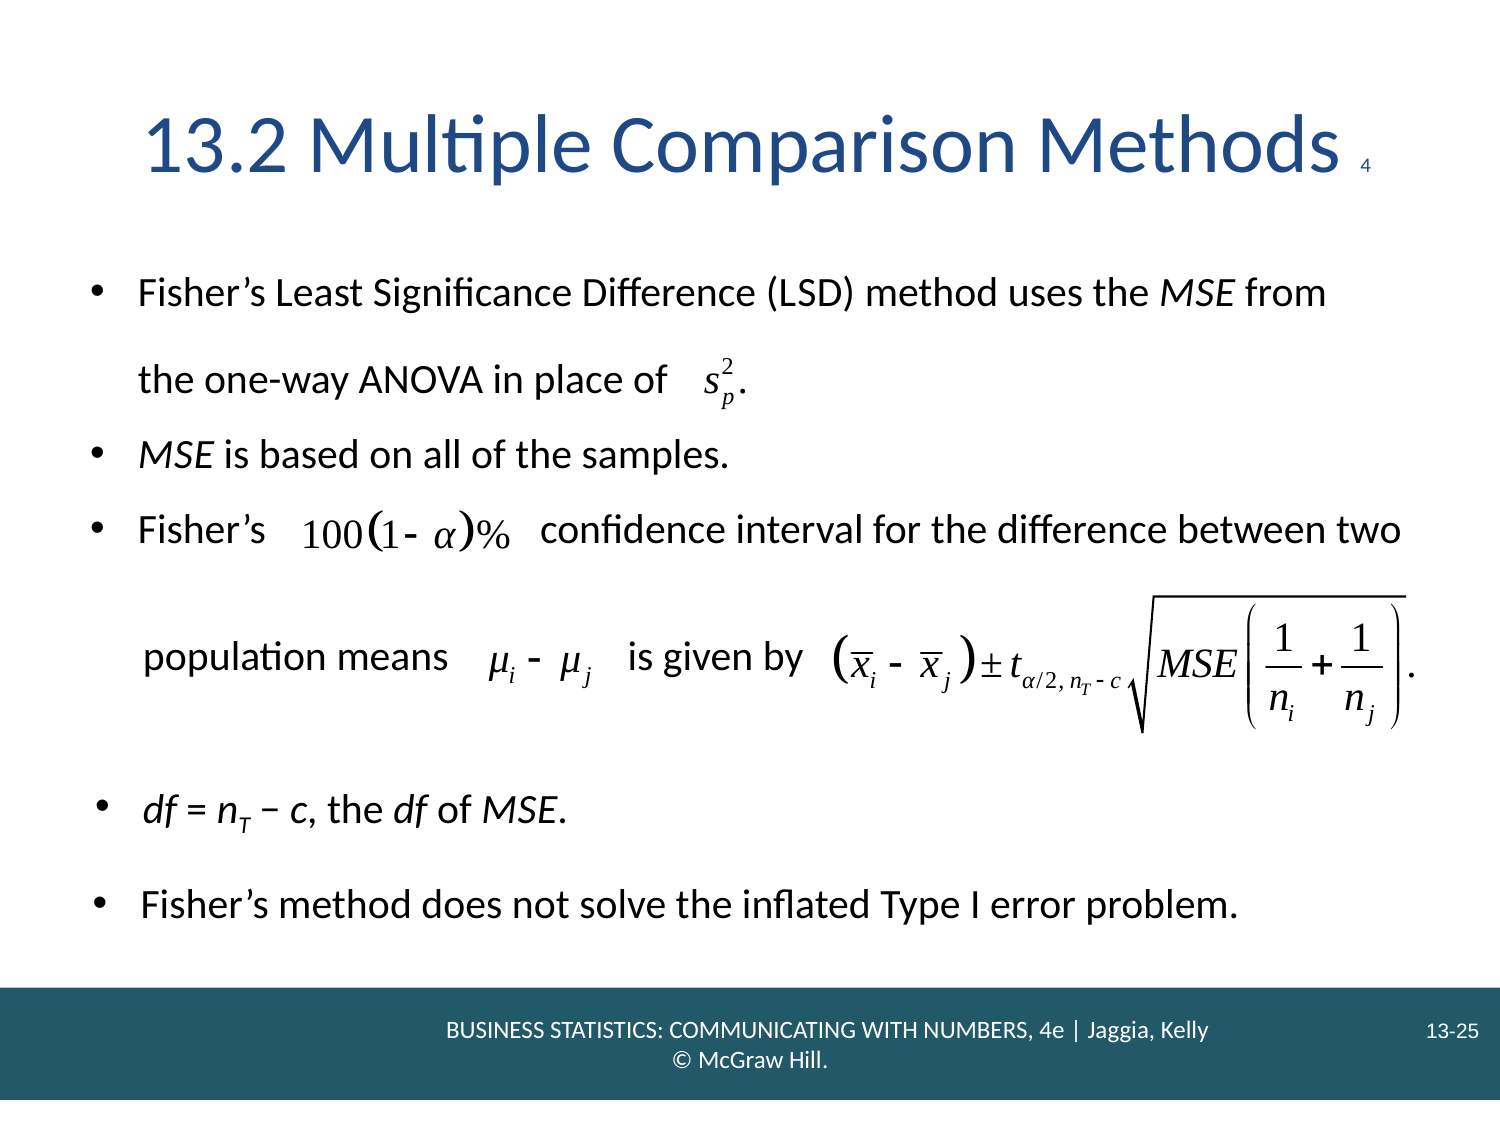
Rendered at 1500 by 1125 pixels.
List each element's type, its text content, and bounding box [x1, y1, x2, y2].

list the one-way ANOVA in place of [75, 350, 688, 411]
list Fisher’s Least Significance Difference (L S D) method uses the M S E from [75, 262, 1438, 337]
list Fisher’s method does not solve the inflated Type I error problem. [77, 874, 1425, 938]
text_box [482, 635, 598, 694]
list df = nT − c, the df of M S E. [79, 774, 605, 844]
title 13.2 Multiple Comparison Methods 4 [75, 45, 1438, 233]
list Fisher’s [75, 500, 291, 566]
list confidence interval for the difference between two [525, 500, 1438, 563]
list M S E is based on all of the samples. [75, 425, 1238, 490]
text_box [301, 506, 515, 570]
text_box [698, 349, 752, 415]
list is given by [612, 626, 824, 699]
list population means [79, 626, 477, 699]
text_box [829, 589, 1420, 739]
